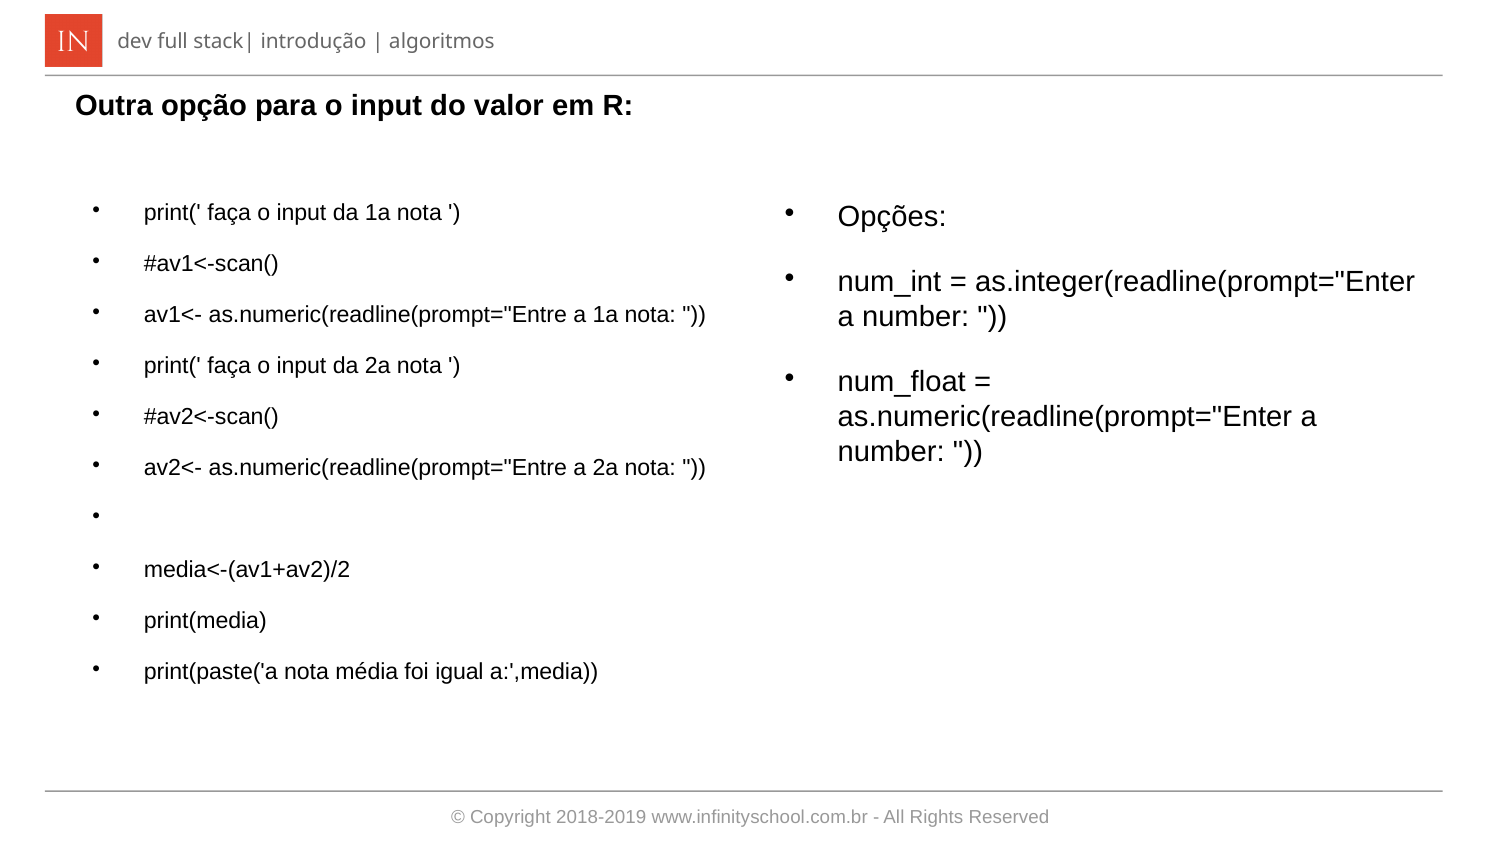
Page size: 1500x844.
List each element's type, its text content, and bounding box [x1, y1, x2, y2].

picture [44, 14, 109, 74]
list Opções: num_int = as.integer(readline(prompt="Enter a number: ")) num_float = as.numeric(readline(prompt="Enter a number: ")) [766, 197, 1426, 687]
list print(' faça o input da 1a nota ') #av1<-scan() av1<- as.numeric(readline(prompt="Entre a 1a nota: ")) print(' faça o input da 2a nota ') #av2<-scan() av2<- as.numeric(readline(prompt="Entre a 2a nota: ")) media<-(av1+av2)/2 print(media) print(paste('a nota média foi igual a:',media)) [75, 197, 734, 687]
title Outra opção para o input do valor em R: [75, 33, 1425, 175]
